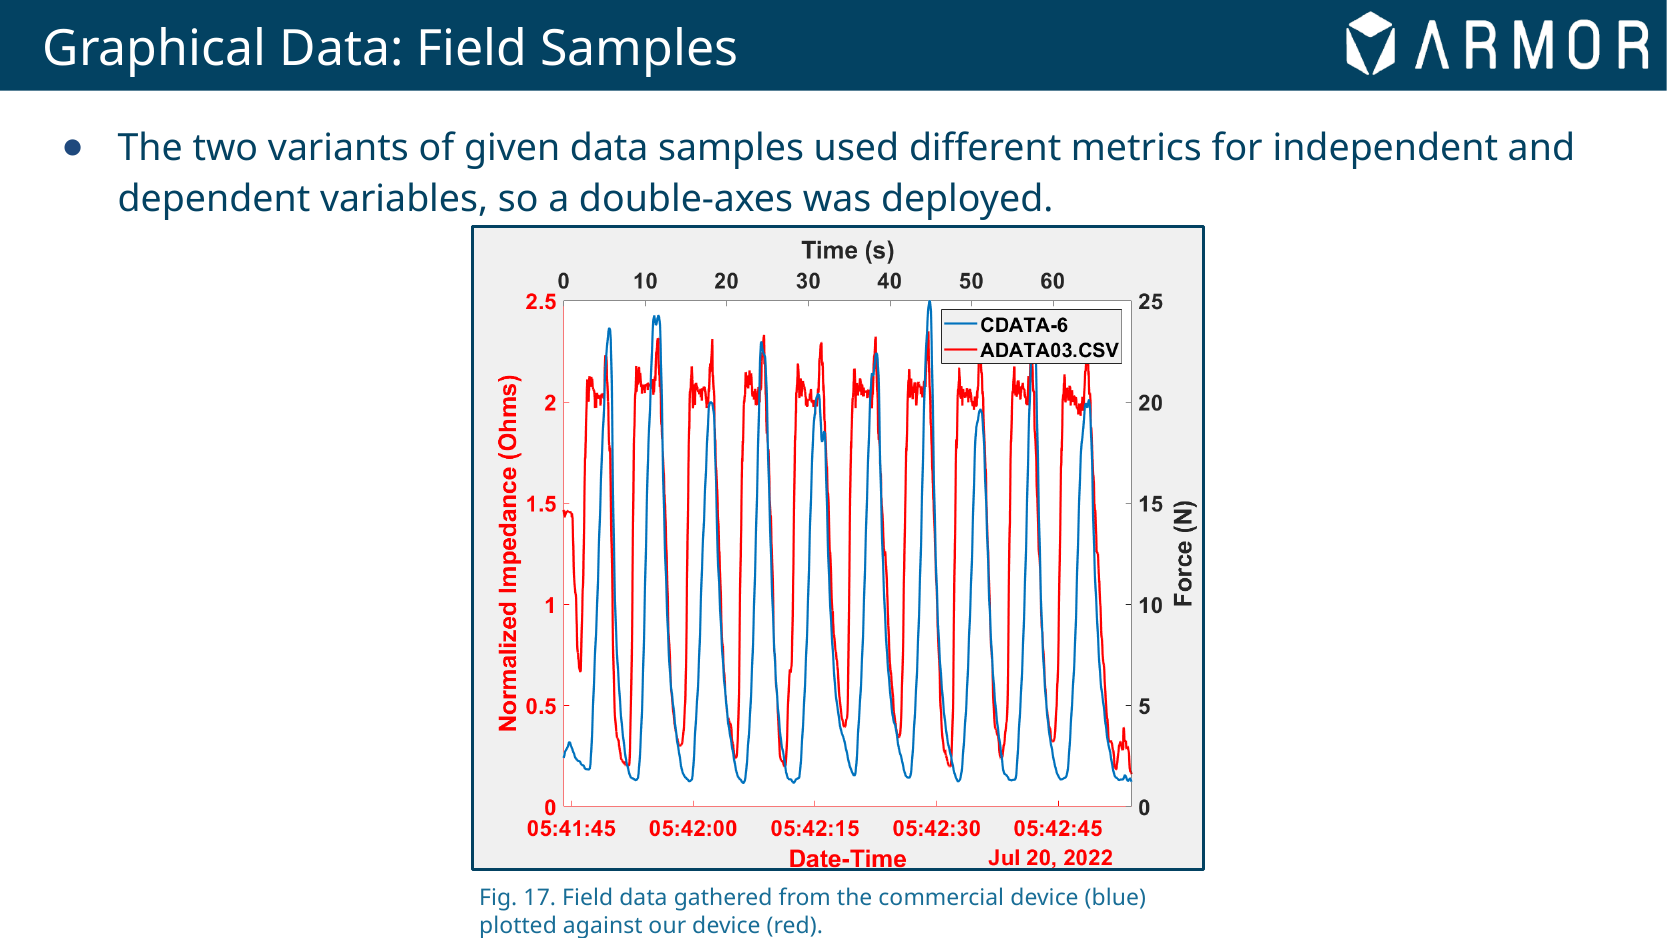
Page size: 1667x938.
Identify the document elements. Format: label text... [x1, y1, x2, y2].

text_box Fig. 17. Field data gathered from the commercial device (blue) plotted against our device (red). [464, 867, 1203, 938]
title Graphical Data: Field Samples [27, 9, 1342, 82]
picture [1619, 21, 1648, 68]
picture [1373, 29, 1394, 74]
picture [1416, 20, 1448, 68]
picture [1569, 20, 1599, 69]
picture [1350, 12, 1391, 37]
picture [475, 229, 1201, 867]
picture [1347, 29, 1368, 74]
picture [1515, 21, 1552, 68]
picture [1466, 21, 1496, 68]
list The two variants of given data samples used different metrics for independent and dependent variables, so a double-axes was deployed. [27, 108, 1639, 868]
